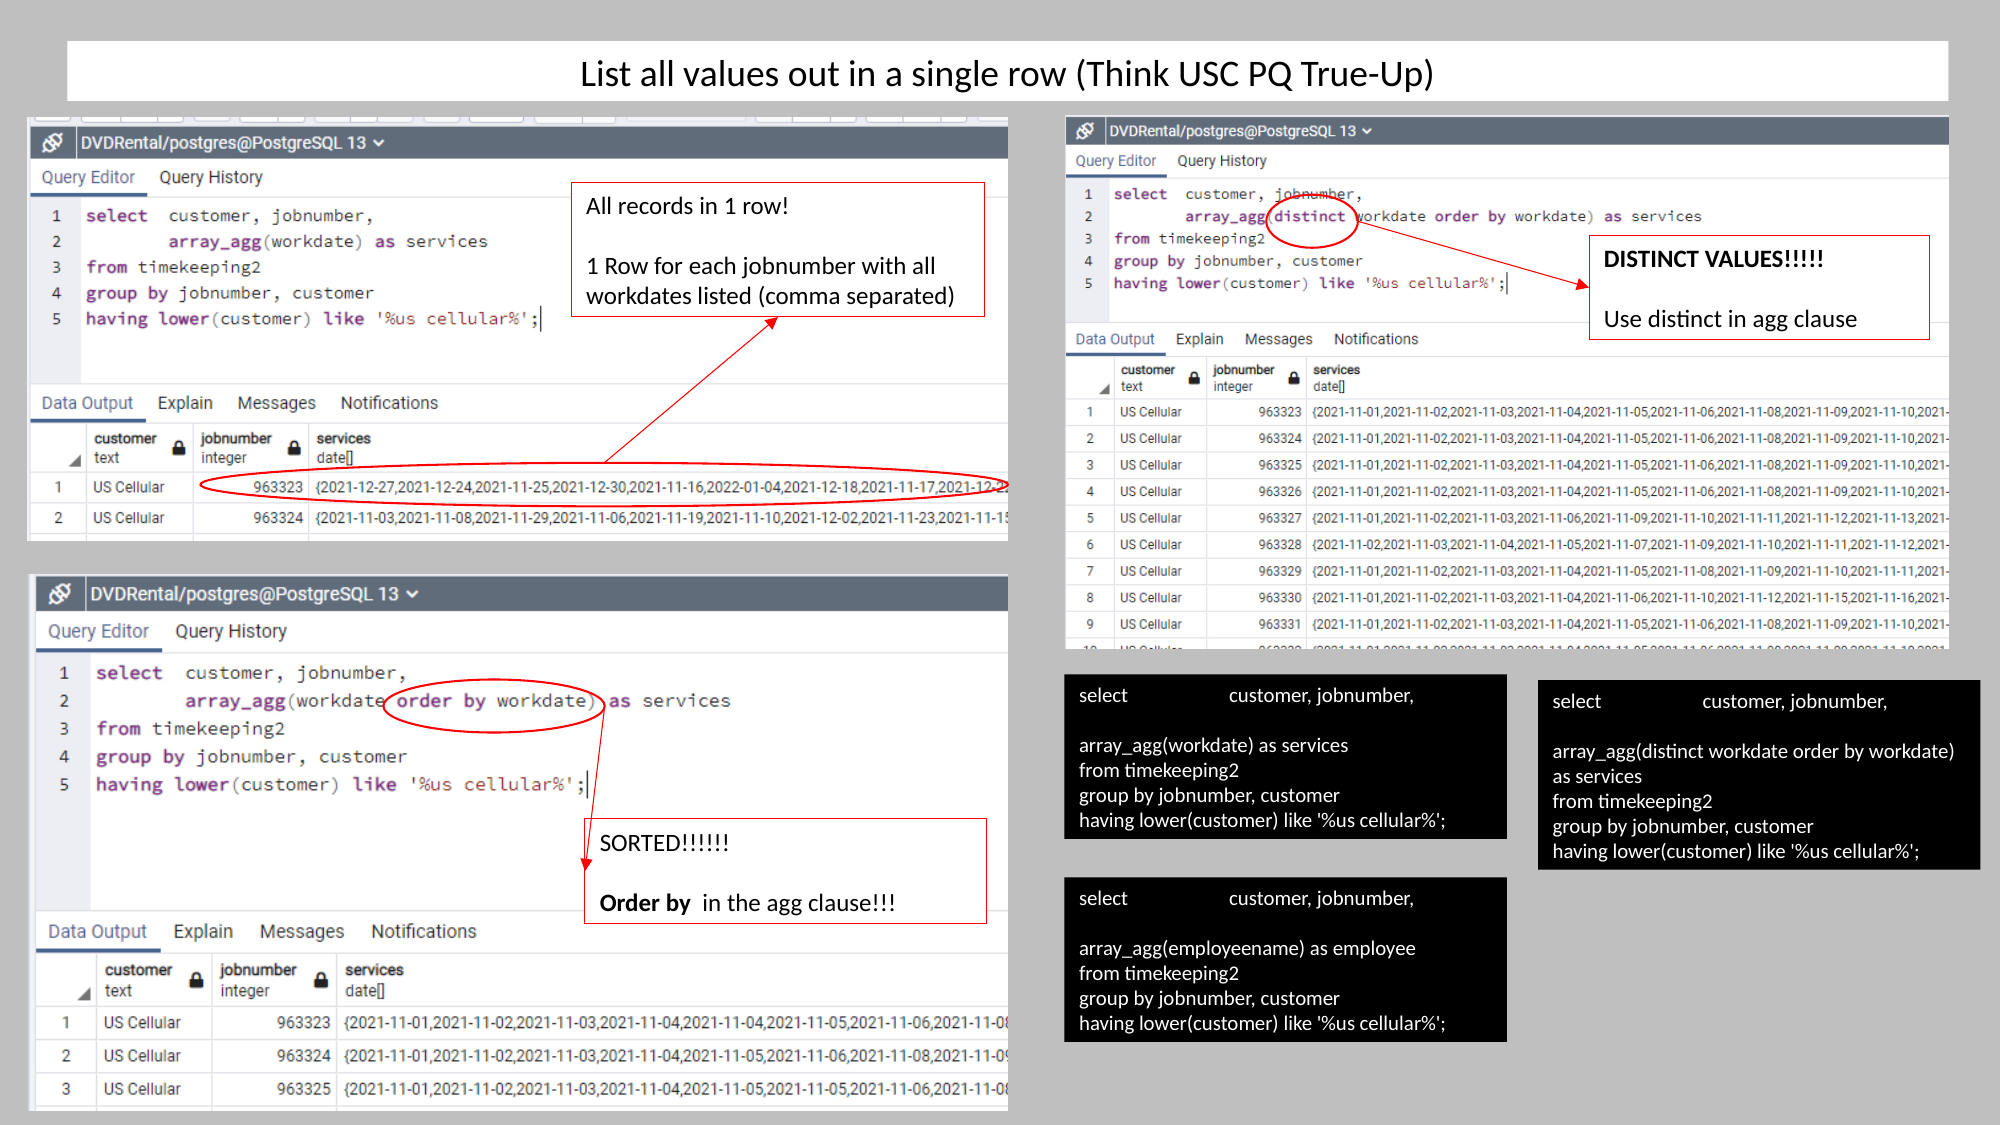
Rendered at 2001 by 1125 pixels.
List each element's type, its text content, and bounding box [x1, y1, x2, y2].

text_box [604, 318, 778, 463]
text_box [584, 706, 605, 872]
text_box select customer, jobnumber, array_agg(employeename) as employee from timekeeping2 group by jobnumber, customer having lower(customer) like '%us cellular%'; [1064, 877, 1507, 1042]
text_box select customer, jobnumber, array_agg(workdate) as services from timekeeping2 group by jobnumber, customer having lower(customer) like '%us cellular%'; [1064, 674, 1507, 839]
text_box select customer, jobnumber, array_agg(distinct workdate order by workdate) as services from timekeeping2 group by jobnumber, customer having lower(customer) like '%us cellular%'; [1538, 680, 1981, 870]
picture [0, 95, 1008, 1111]
picture [1065, 115, 1949, 649]
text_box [1357, 221, 1590, 289]
text_box List all values out in a single row (Think USC PQ True-Up) [67, 41, 1949, 101]
